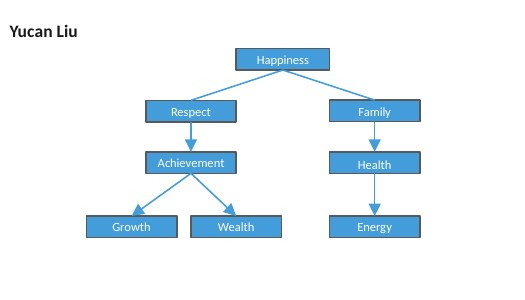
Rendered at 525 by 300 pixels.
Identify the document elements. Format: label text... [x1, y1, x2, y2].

text_box Growth [86, 216, 177, 238]
text_box Energy [329, 216, 420, 238]
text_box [131, 173, 188, 217]
text_box Wealth [190, 216, 282, 238]
text_box Family [329, 100, 420, 122]
text_box Health [329, 151, 420, 174]
text_box Respect [145, 100, 237, 122]
text_box Achievement [145, 151, 237, 172]
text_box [190, 69, 281, 101]
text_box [282, 69, 375, 101]
text_box Yucan Liu [4, 14, 166, 47]
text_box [190, 173, 237, 217]
text_box Happiness [236, 48, 330, 68]
